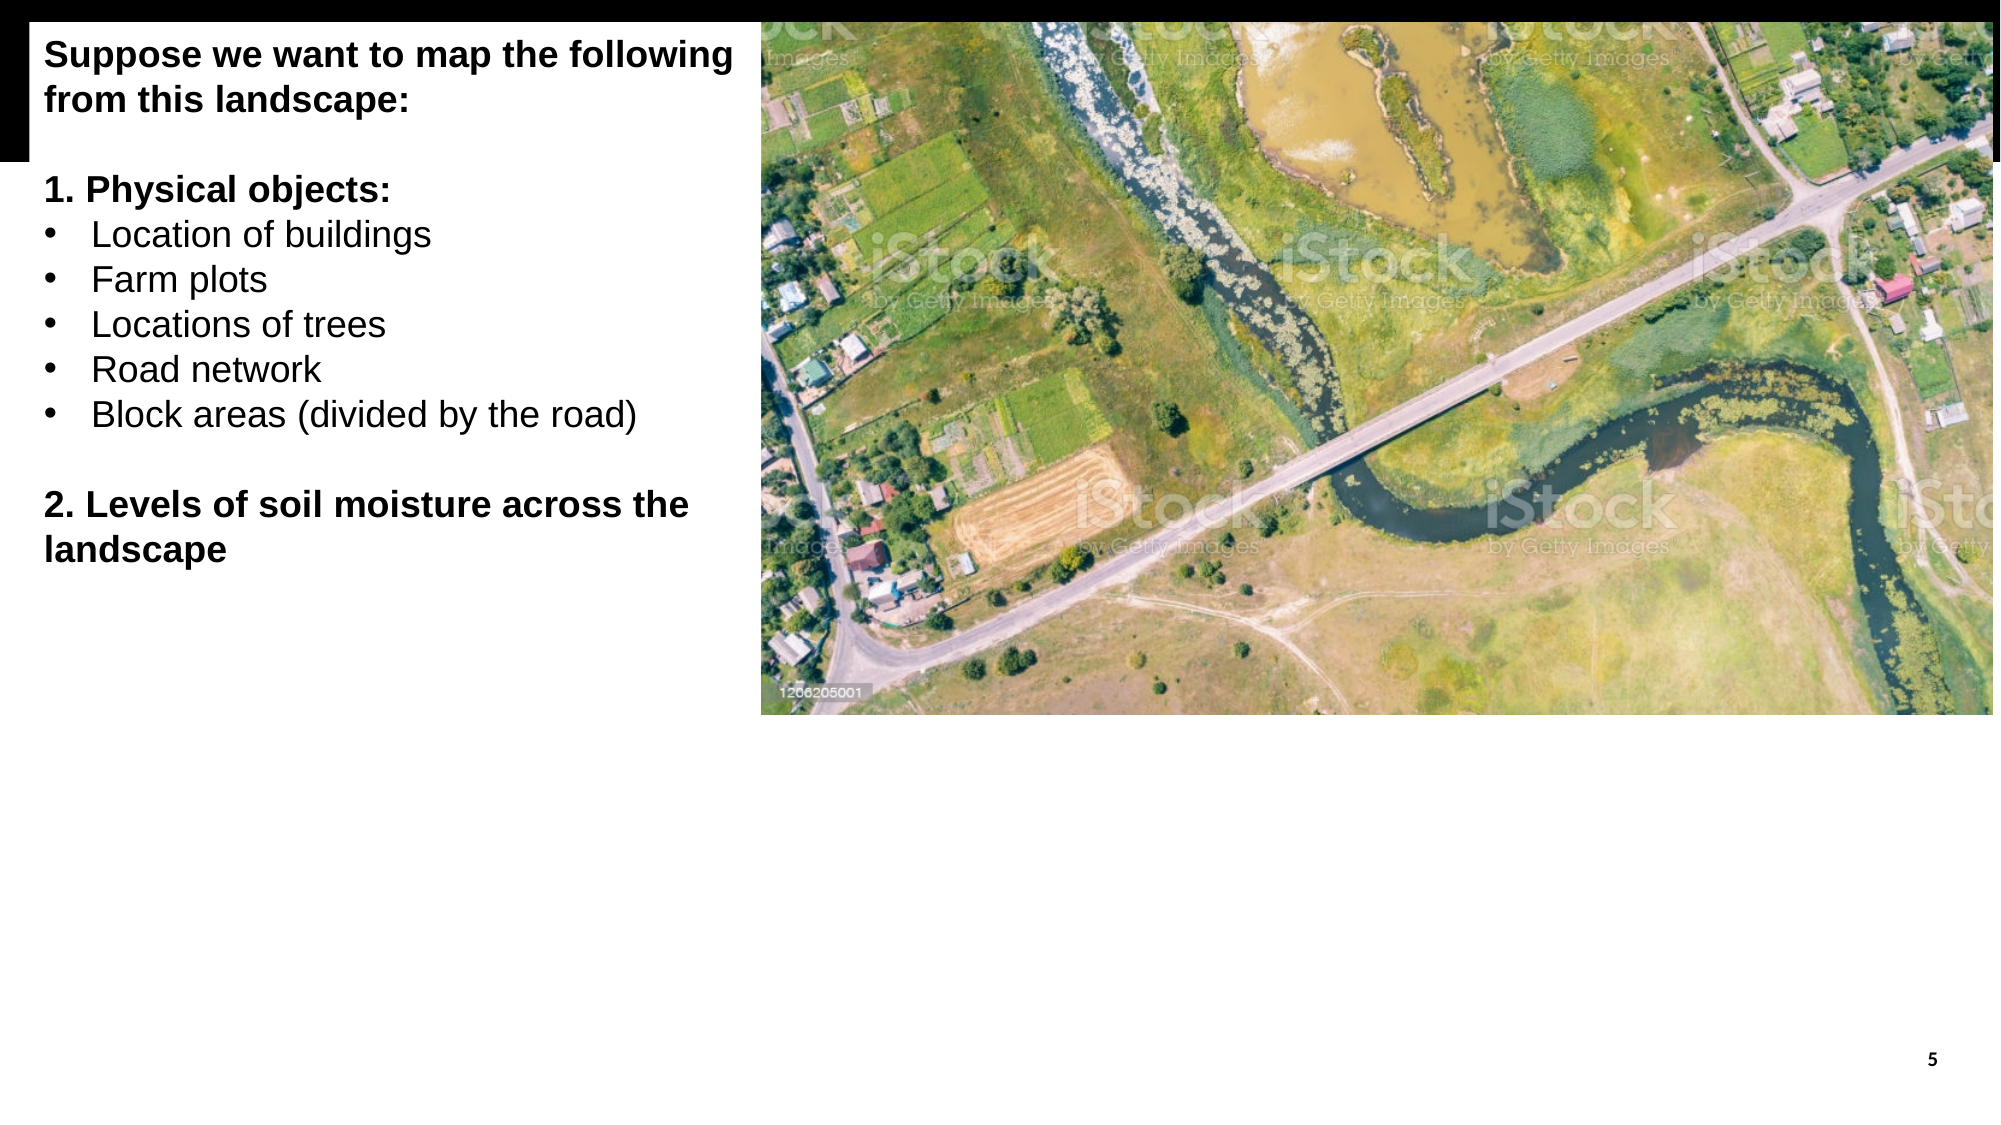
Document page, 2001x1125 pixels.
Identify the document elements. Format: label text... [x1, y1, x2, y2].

text_box Suppose we want to map the following from this landscape: 1. Physical objects: Location of buildings Farm plots Locations of trees Road network Block areas (divided by the road) 2. Levels of soil moisture across the landscape [29, 22, 761, 667]
slide_number 5 [1849, 1047, 1939, 1071]
picture [761, 22, 1993, 715]
